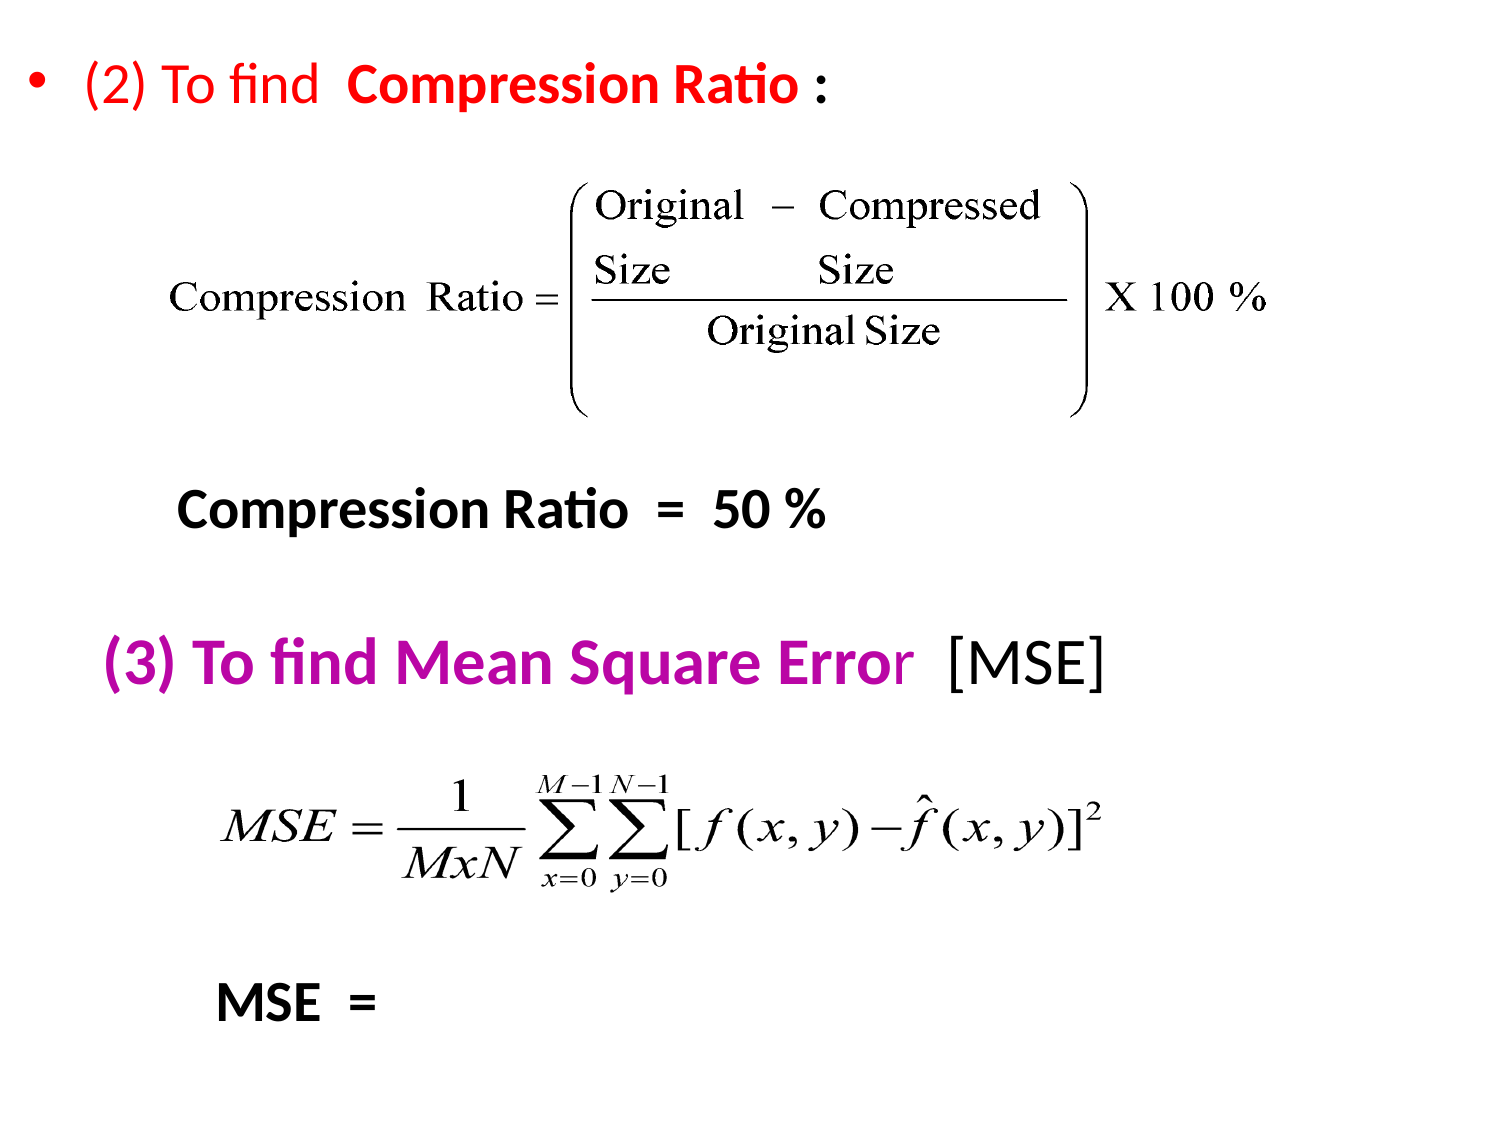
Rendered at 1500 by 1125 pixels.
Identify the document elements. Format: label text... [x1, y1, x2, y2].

text_box (2) To find Compression Ratio : [12, 37, 1225, 163]
picture [162, 174, 1276, 426]
text_box MSE = [199, 955, 1175, 1050]
text_box Compression Ratio = 50 % [162, 462, 1138, 557]
picture [212, 762, 1113, 901]
list (3) To find Mean Square Error [MSE] [87, 610, 1338, 736]
